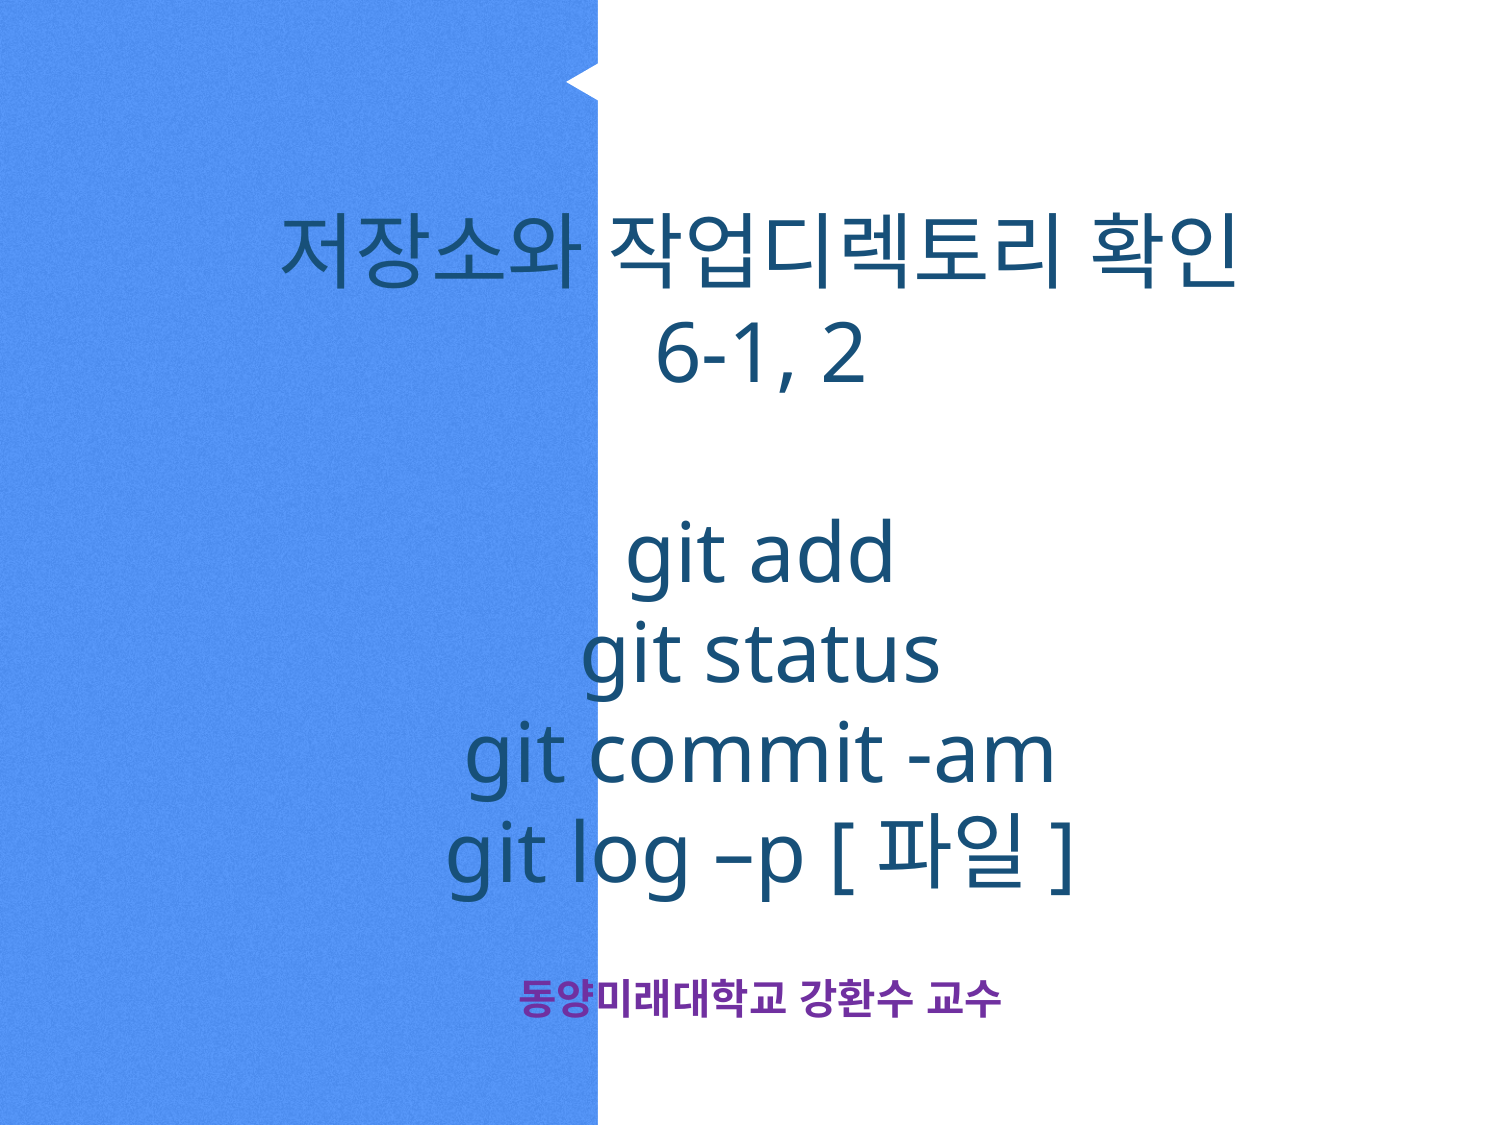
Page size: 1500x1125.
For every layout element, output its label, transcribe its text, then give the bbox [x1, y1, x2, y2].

picture [0, 0, 597, 1125]
text_box 동양미래대학교 강환수 교수 [503, 965, 1019, 1031]
text_box 저장소와 작업디렉토리 확인 6-1, 2 git add git status git commit -am git log –p [파일] [263, 191, 1259, 907]
